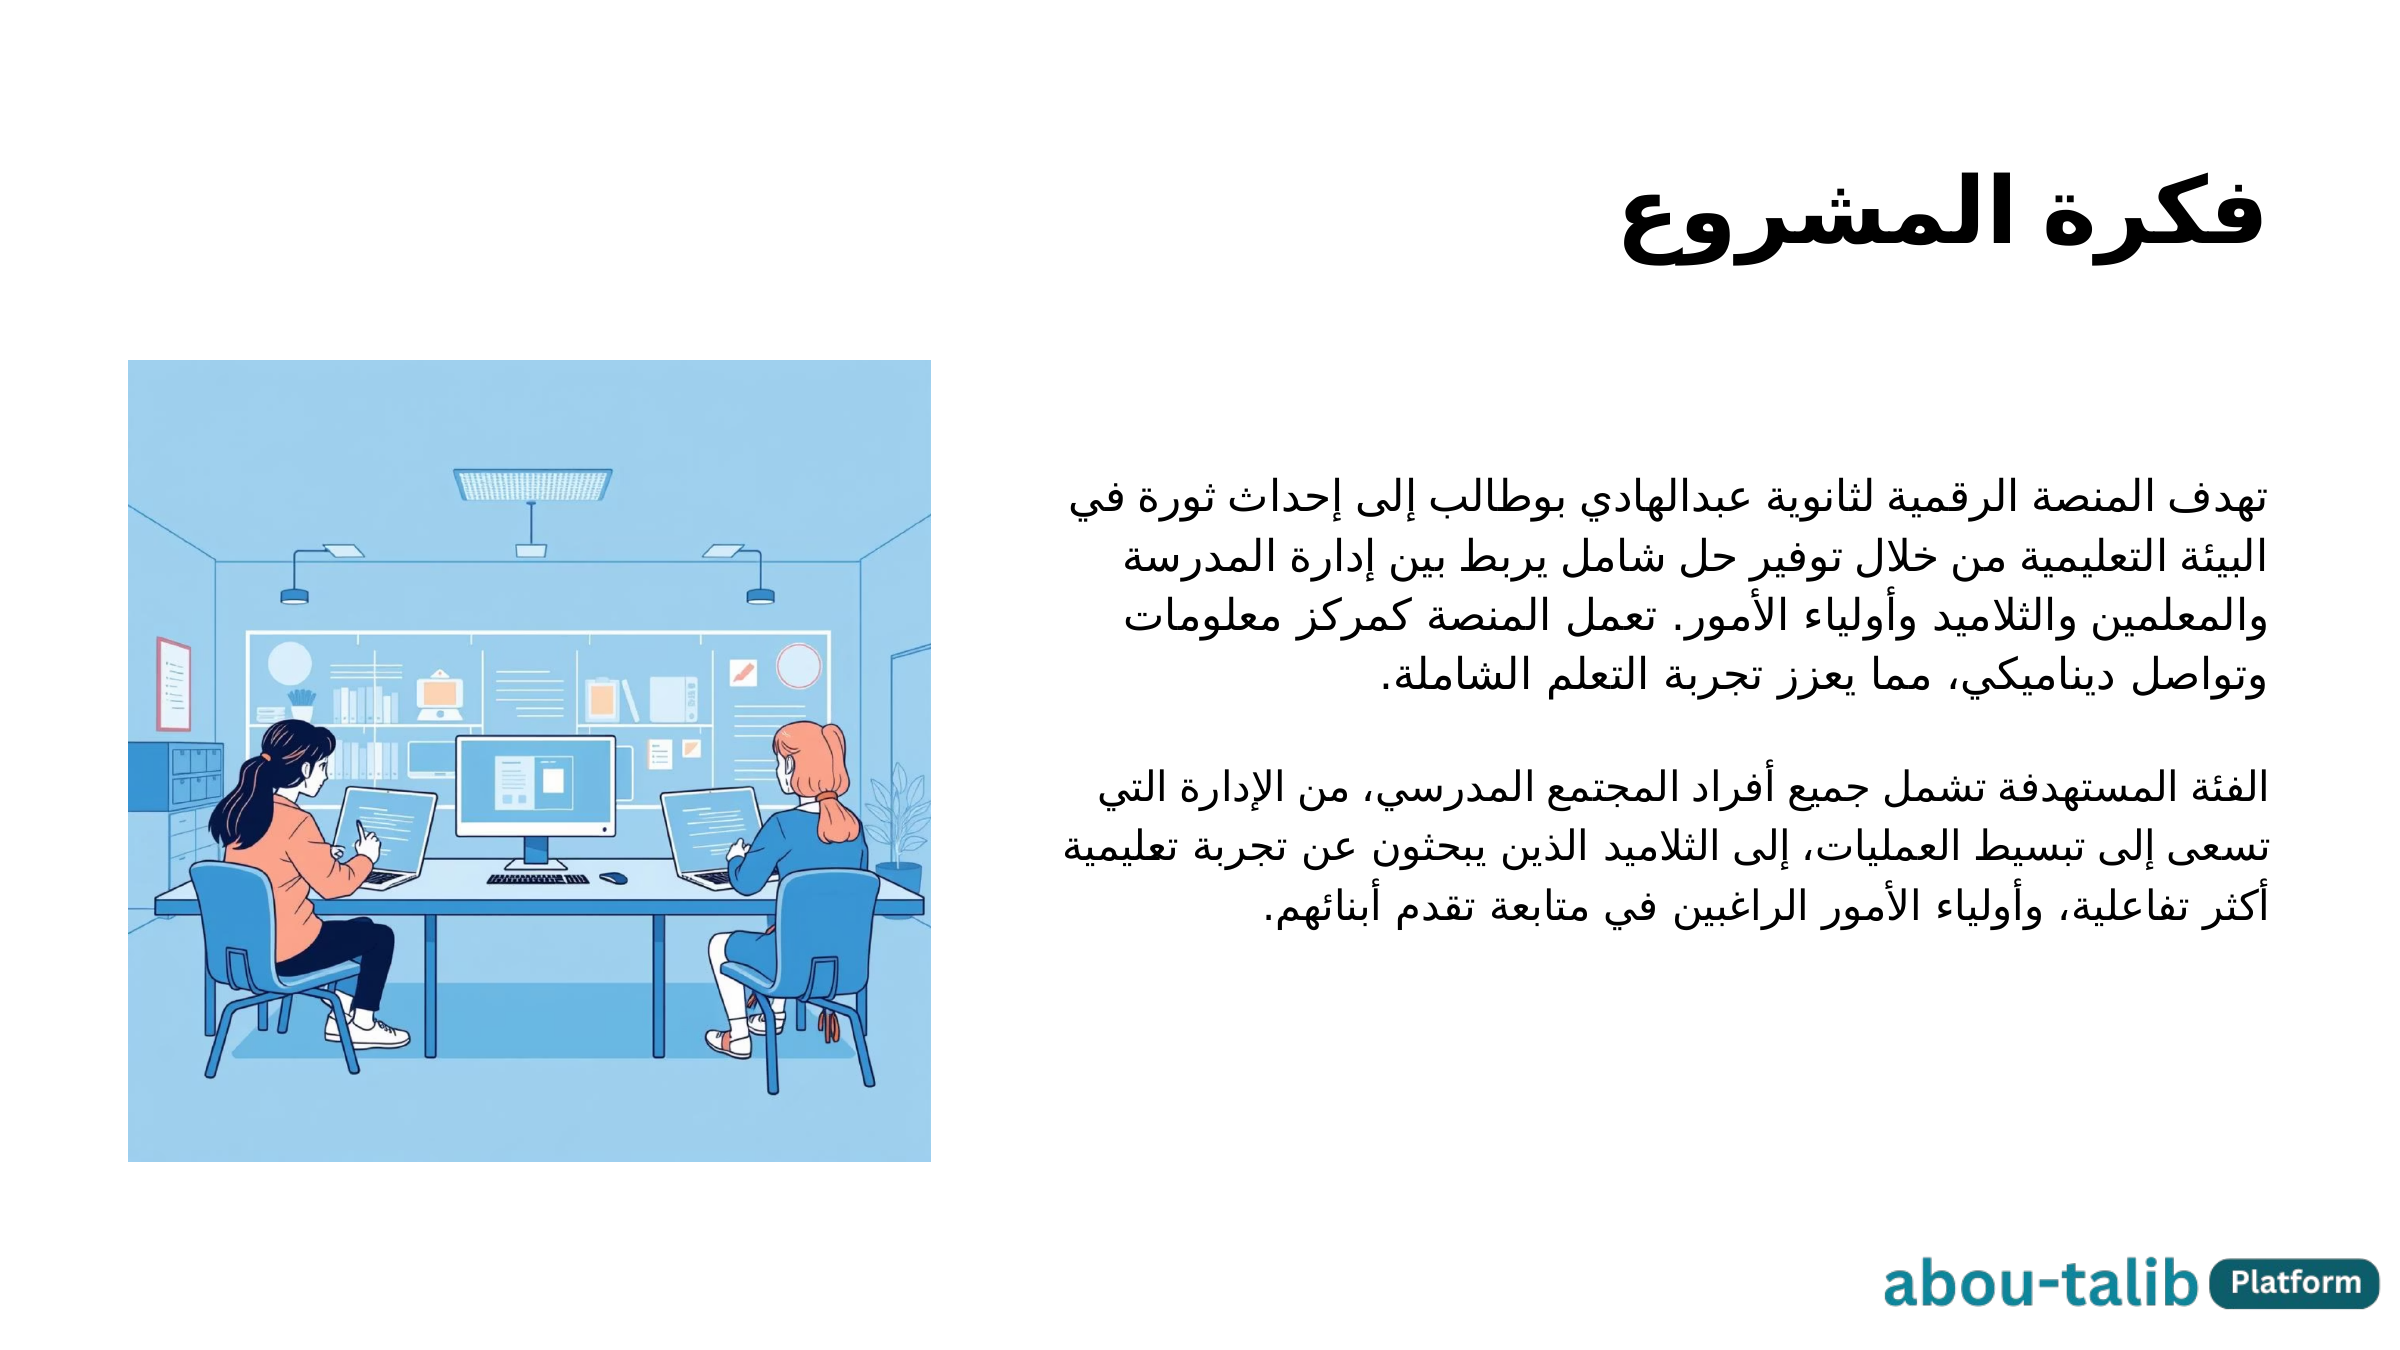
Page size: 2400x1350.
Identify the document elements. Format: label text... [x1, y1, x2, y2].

picture [1863, 1205, 2400, 1350]
picture [128, 360, 931, 1162]
text_box تهدف المنصة الرقمية لثانوية عبدالهادي بوطالب إلى إحداث ثورة في البيئة التعليمية من خلال توفير حل شامل يربط بين إدارة المدرسة والمعلمين والثلاميد وأولياء الأمور. تعمل المنصة كمركز معلومات وتواصل ديناميكي، مما يعزز تجربة التعلم الشاملة. [1023, 460, 2270, 704]
text_box الفئة المستهدفة تشمل جميع أفراد المجتمع المدرسي، من الإدارة التي تسعى إلى تبسيط العمليات، إلى الثلاميد الذين يبحثون عن تجربة تعليمية أكثر تفاعلية، وأولياء الأمور الراغبين في متابعة تقدم أبنائهم. [1023, 750, 2271, 929]
text_box فكرة المشروع [841, 146, 2270, 263]
